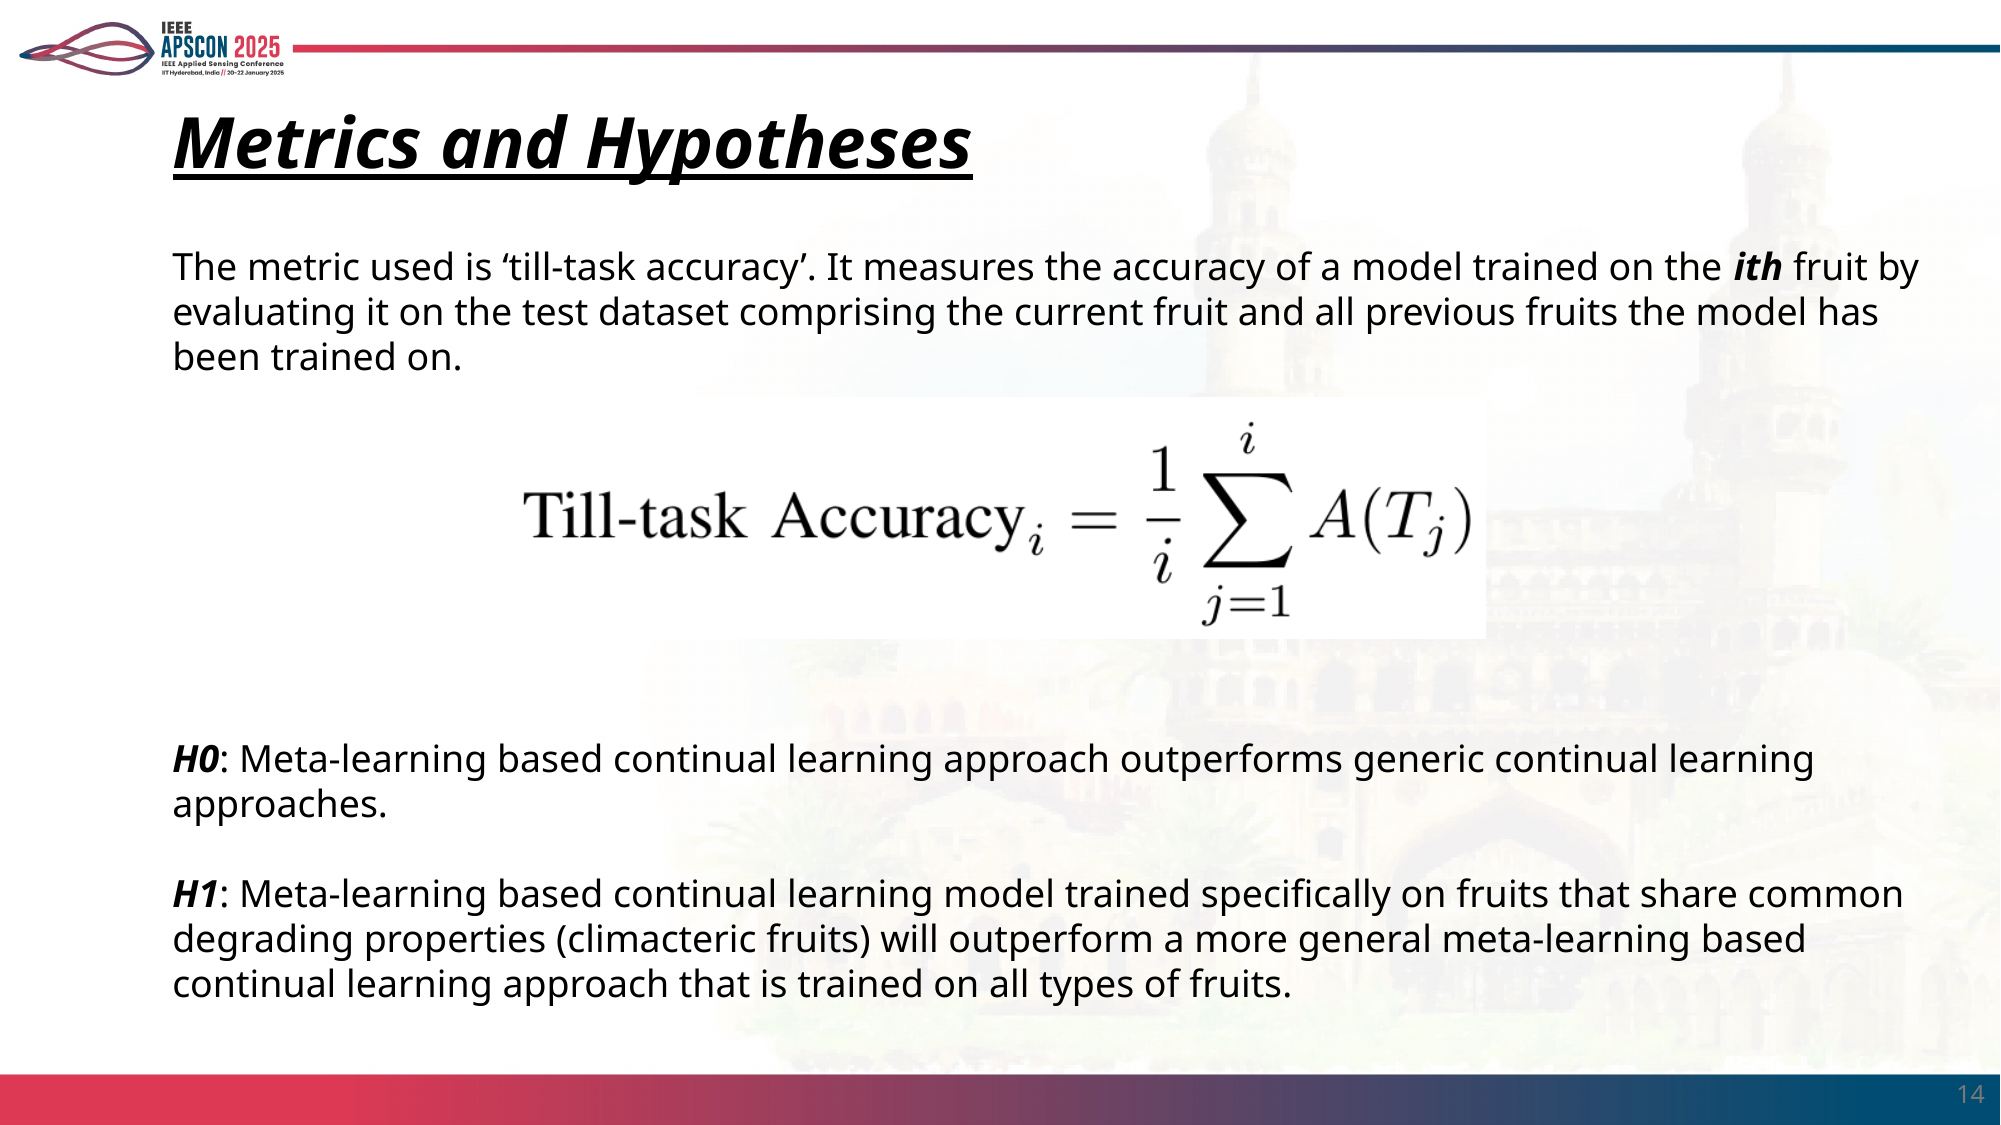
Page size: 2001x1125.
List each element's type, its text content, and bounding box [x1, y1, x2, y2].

title Metrics and Hypotheses [157, 91, 1424, 201]
text_box H0: Meta-learning based continual learning approach outperforms generic continual learning approaches. H1: Meta-learning based continual learning model trained specifically on fruits that share common degrading properties (climacteric fruits) will outperform a more general meta-learning based continual learning approach that is trained on all types of fruits. [157, 727, 1964, 1012]
slide_number 14 [1550, 1065, 2000, 1125]
text_box The metric used is ‘till-task accuracy’. It measures the accuracy of a model trained on the ith fruit by evaluating it on the test dataset comprising the current fruit and all previous fruits the model has been trained on. [157, 235, 1964, 386]
picture [0, 0, 2000, 1125]
